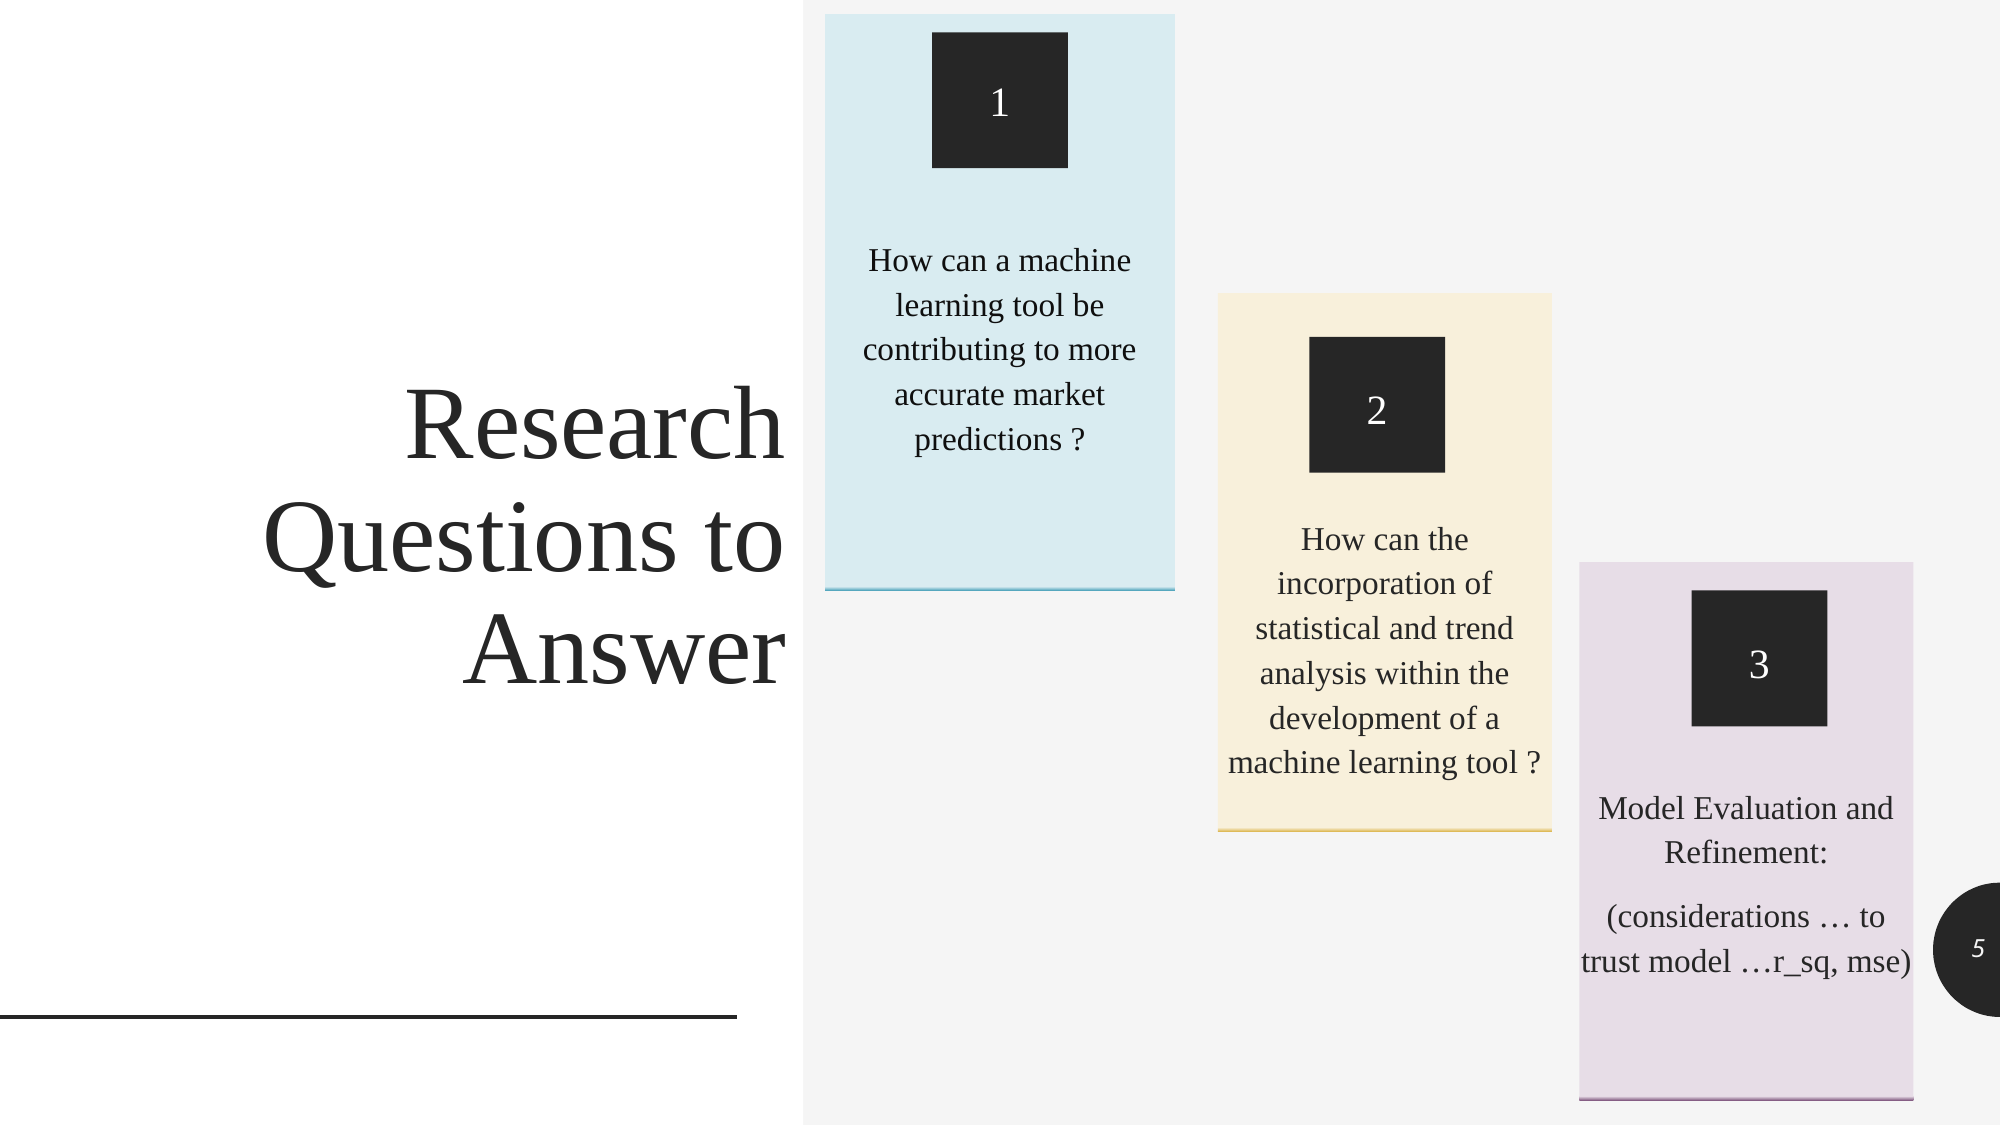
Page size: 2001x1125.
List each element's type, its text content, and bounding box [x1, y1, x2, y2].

list 3 [1691, 590, 1828, 727]
title Research Questions to Answer [172, 349, 802, 714]
list Model Evaluation and Refinement: (considerations … to trust model …r_sq, mse) [1579, 562, 1914, 1101]
list How can the incorporation of statistical and trend analysis within the development of a machine learning tool ? [1217, 293, 1552, 832]
slide_number 5 [1933, 919, 2000, 980]
list How can a machine learning tool be contributing to more accurate market predictions ? [825, 14, 1175, 591]
list 2 [1309, 336, 1446, 473]
list 1 [932, 32, 1068, 169]
